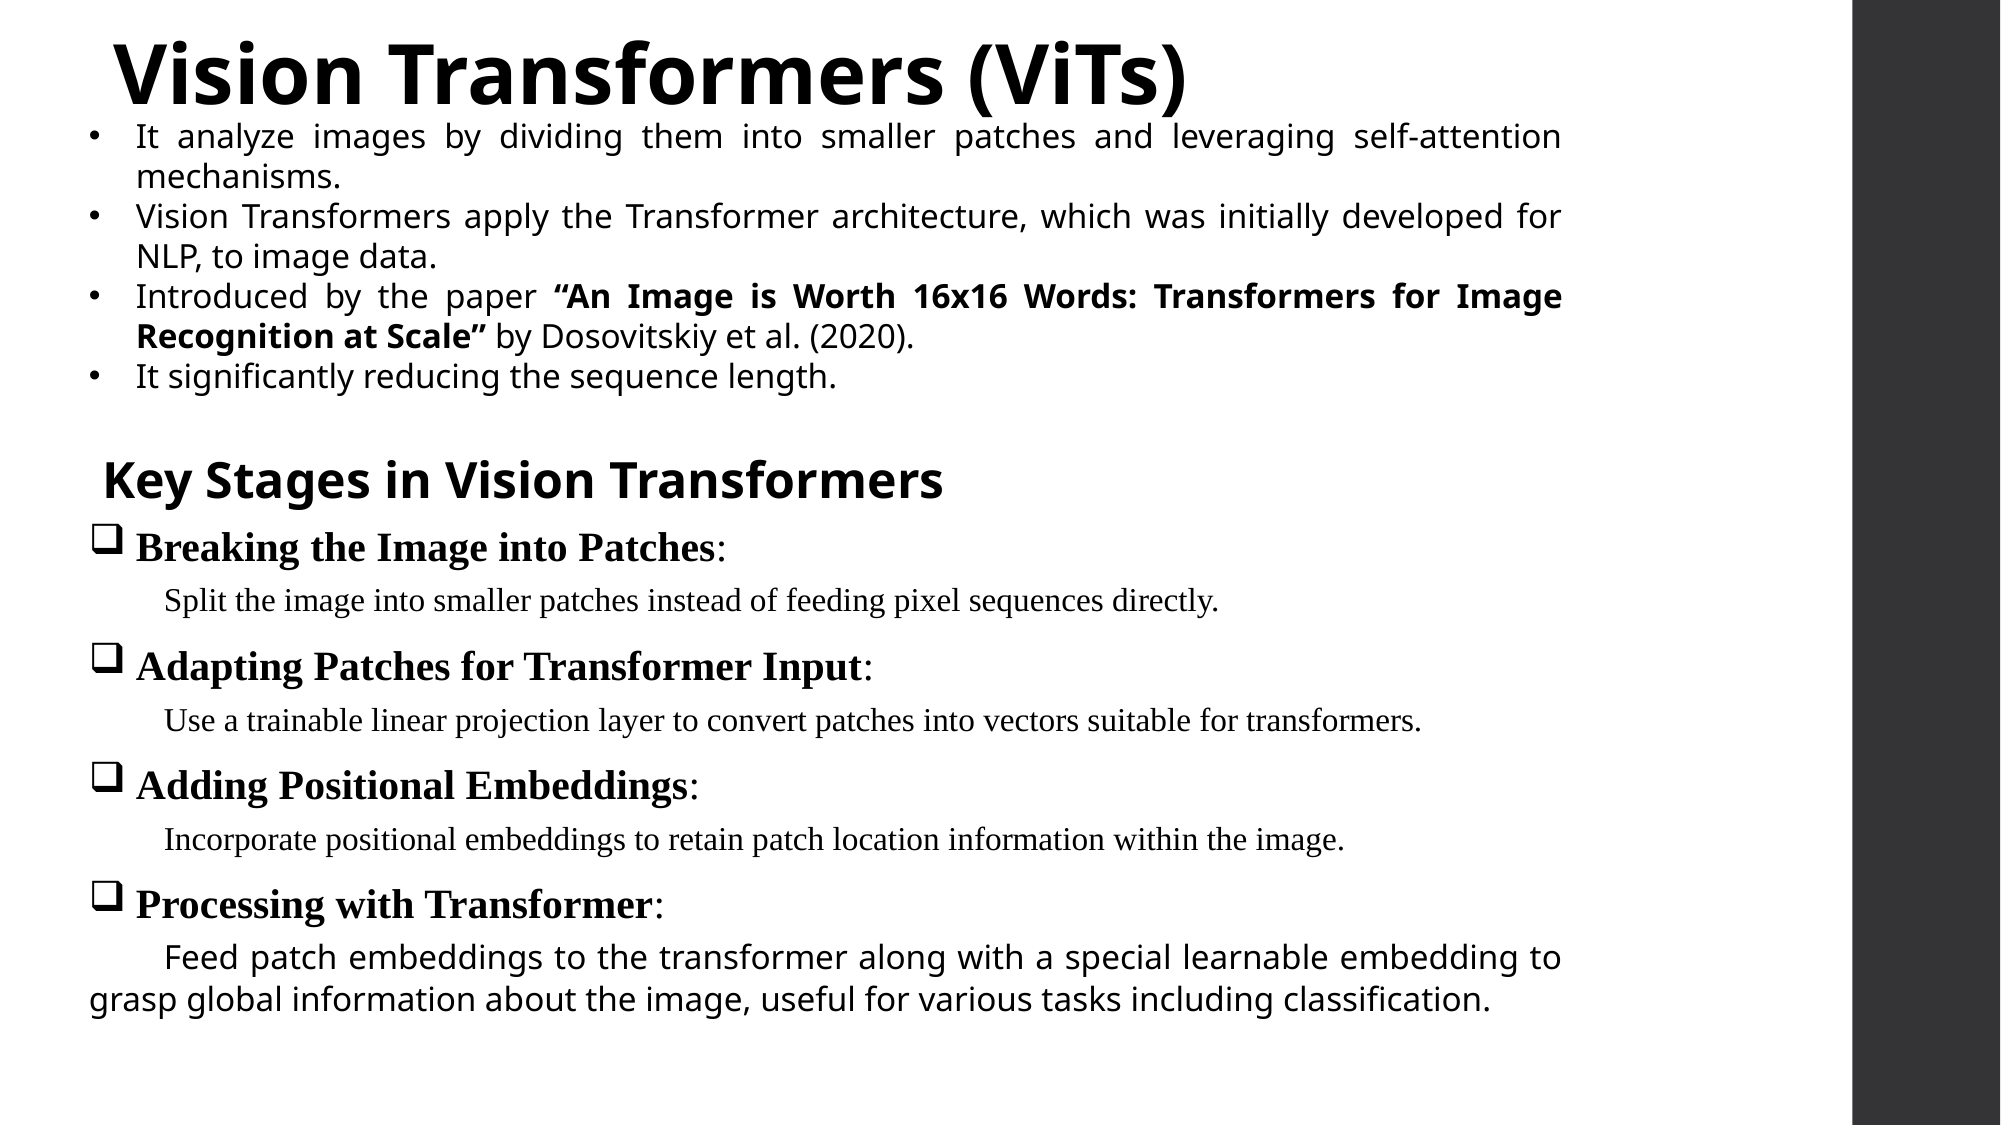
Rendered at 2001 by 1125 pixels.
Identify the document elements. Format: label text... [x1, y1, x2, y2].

text_box Breaking the Image into Patches: Split the image into smaller patches instead of feeding pixel sequences directly. Adapting Patches for Transformer Input: Use a trainable linear projection layer to convert patches into vectors suitable for transformers. Adding Positional Embeddings: Incorporate positional embeddings to retain patch location information within the image. Processing with Transformer: Feed patch embeddings to the transformer along with a special learnable embedding to grasp global information about the image, useful for various tasks including classification. [74, 508, 1579, 1026]
text_box Key Stages in Vision Transformers [87, 441, 960, 508]
text_box Vision Transformers (ViTs) [98, 14, 1204, 129]
text_box It analyze images by dividing them into smaller patches and leveraging self-attention mechanisms. Vision Transformers apply the Transformer architecture, which was initially developed for NLP, to image data. Introduced by the paper “An Image is Worth 16x16 Words: Transformers for Image Recognition at Scale” by Dosovitskiy et al. (2020). It significantly reducing the sequence length. [74, 108, 1579, 403]
